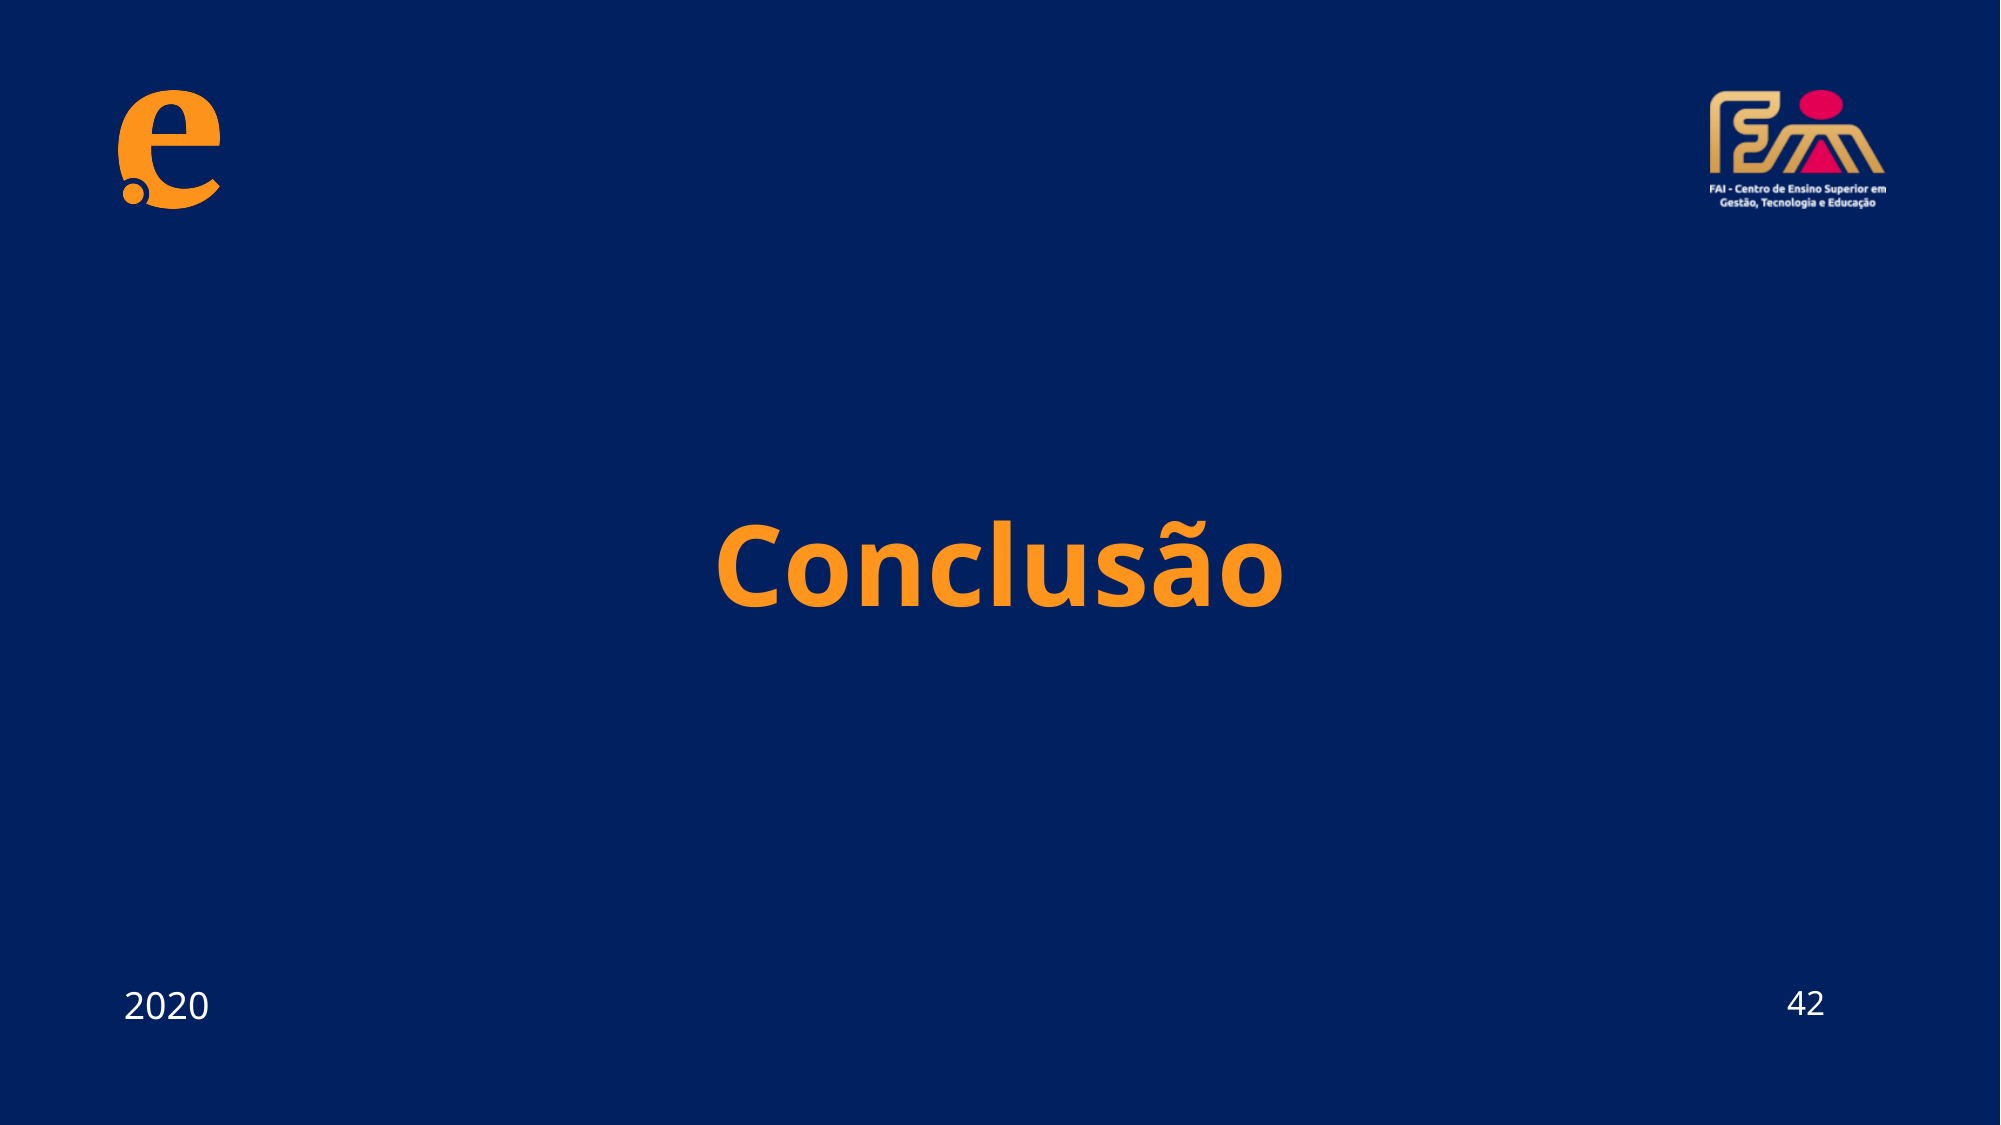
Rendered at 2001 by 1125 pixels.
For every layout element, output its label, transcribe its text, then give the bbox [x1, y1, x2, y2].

text_box 2020 [109, 974, 225, 1035]
text_box Conclusão [697, 486, 1303, 637]
slide_number 42 [1390, 975, 1841, 1035]
picture [118, 90, 220, 209]
picture [1710, 90, 1886, 209]
